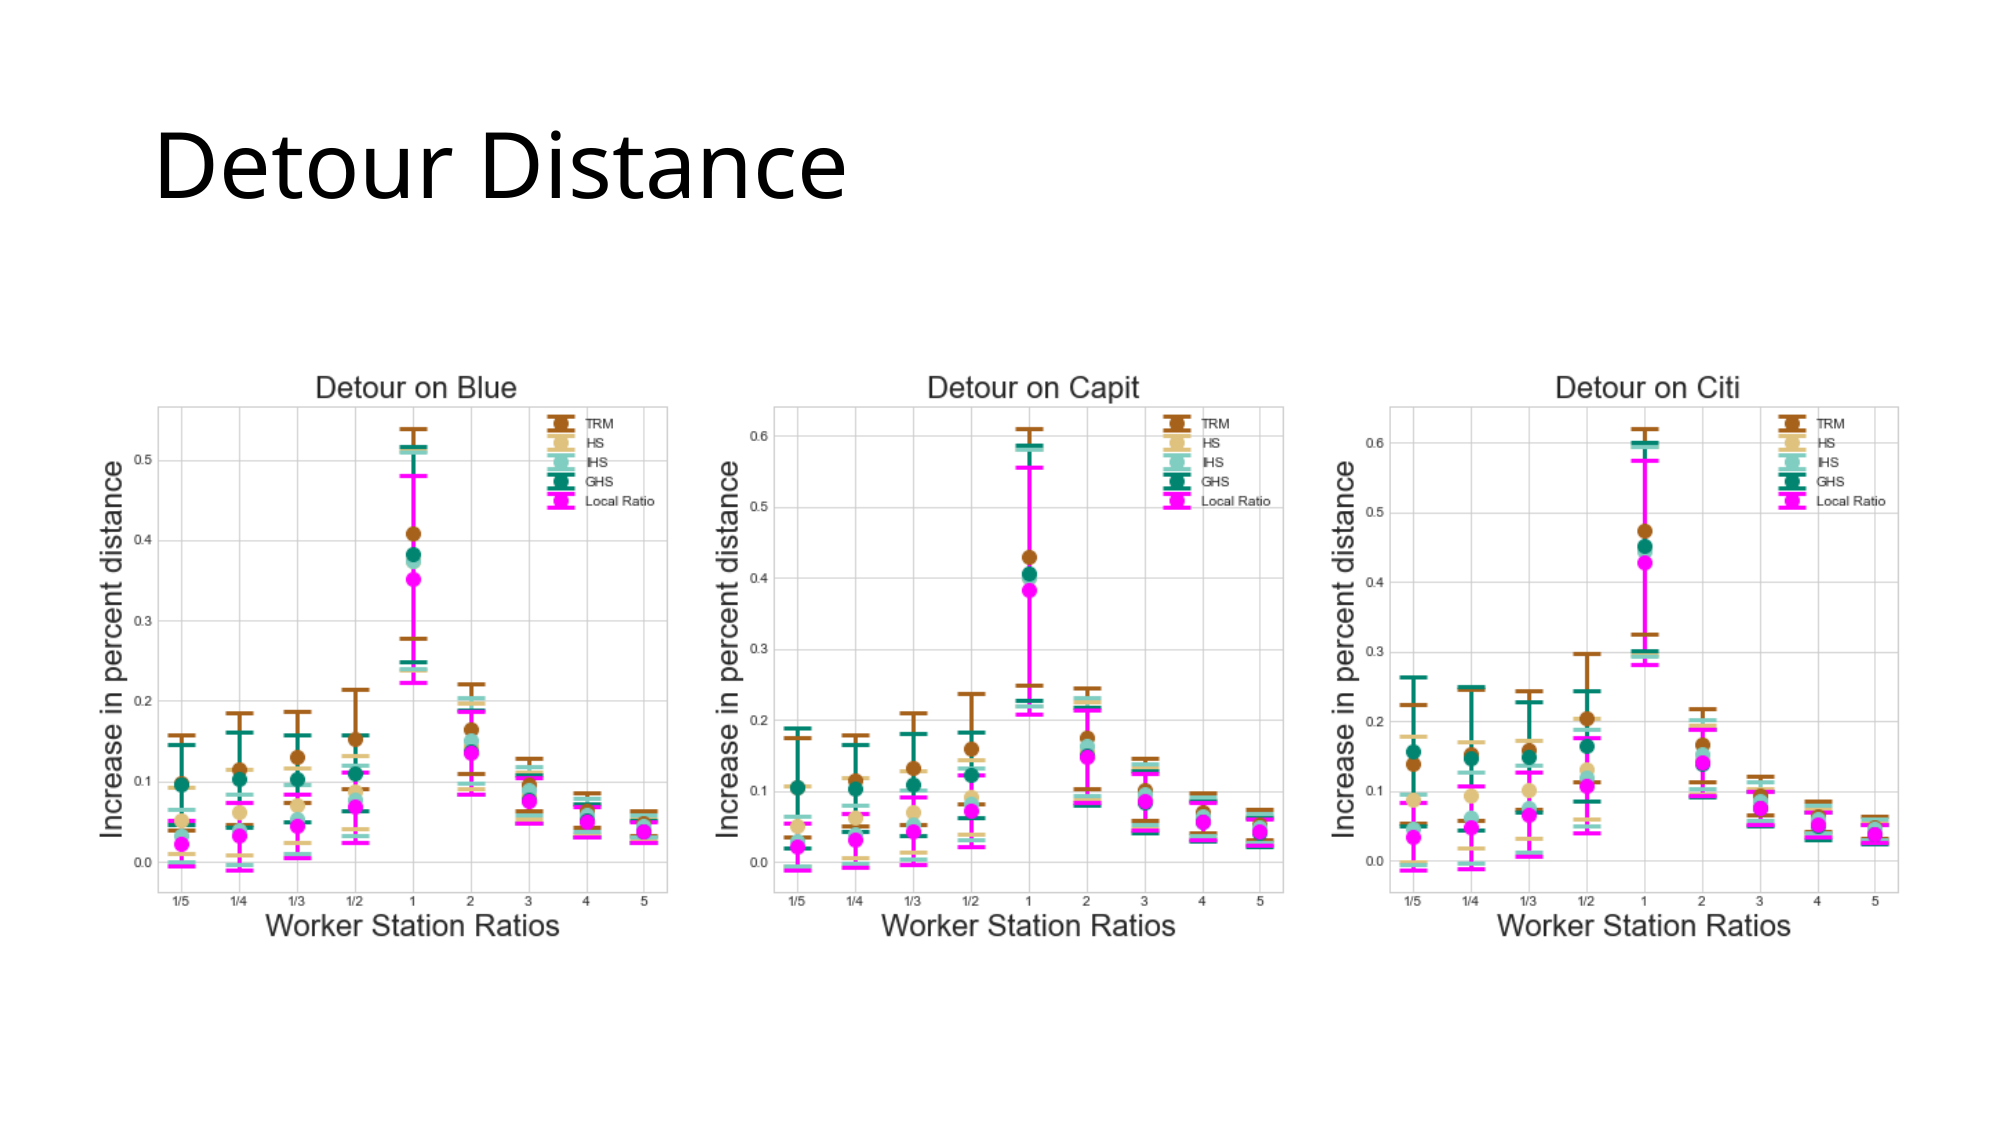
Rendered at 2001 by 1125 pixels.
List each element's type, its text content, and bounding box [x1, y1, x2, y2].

picture [702, 361, 1298, 957]
picture [1318, 361, 1914, 957]
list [86, 361, 682, 957]
title Detour Distance [137, 59, 1863, 278]
